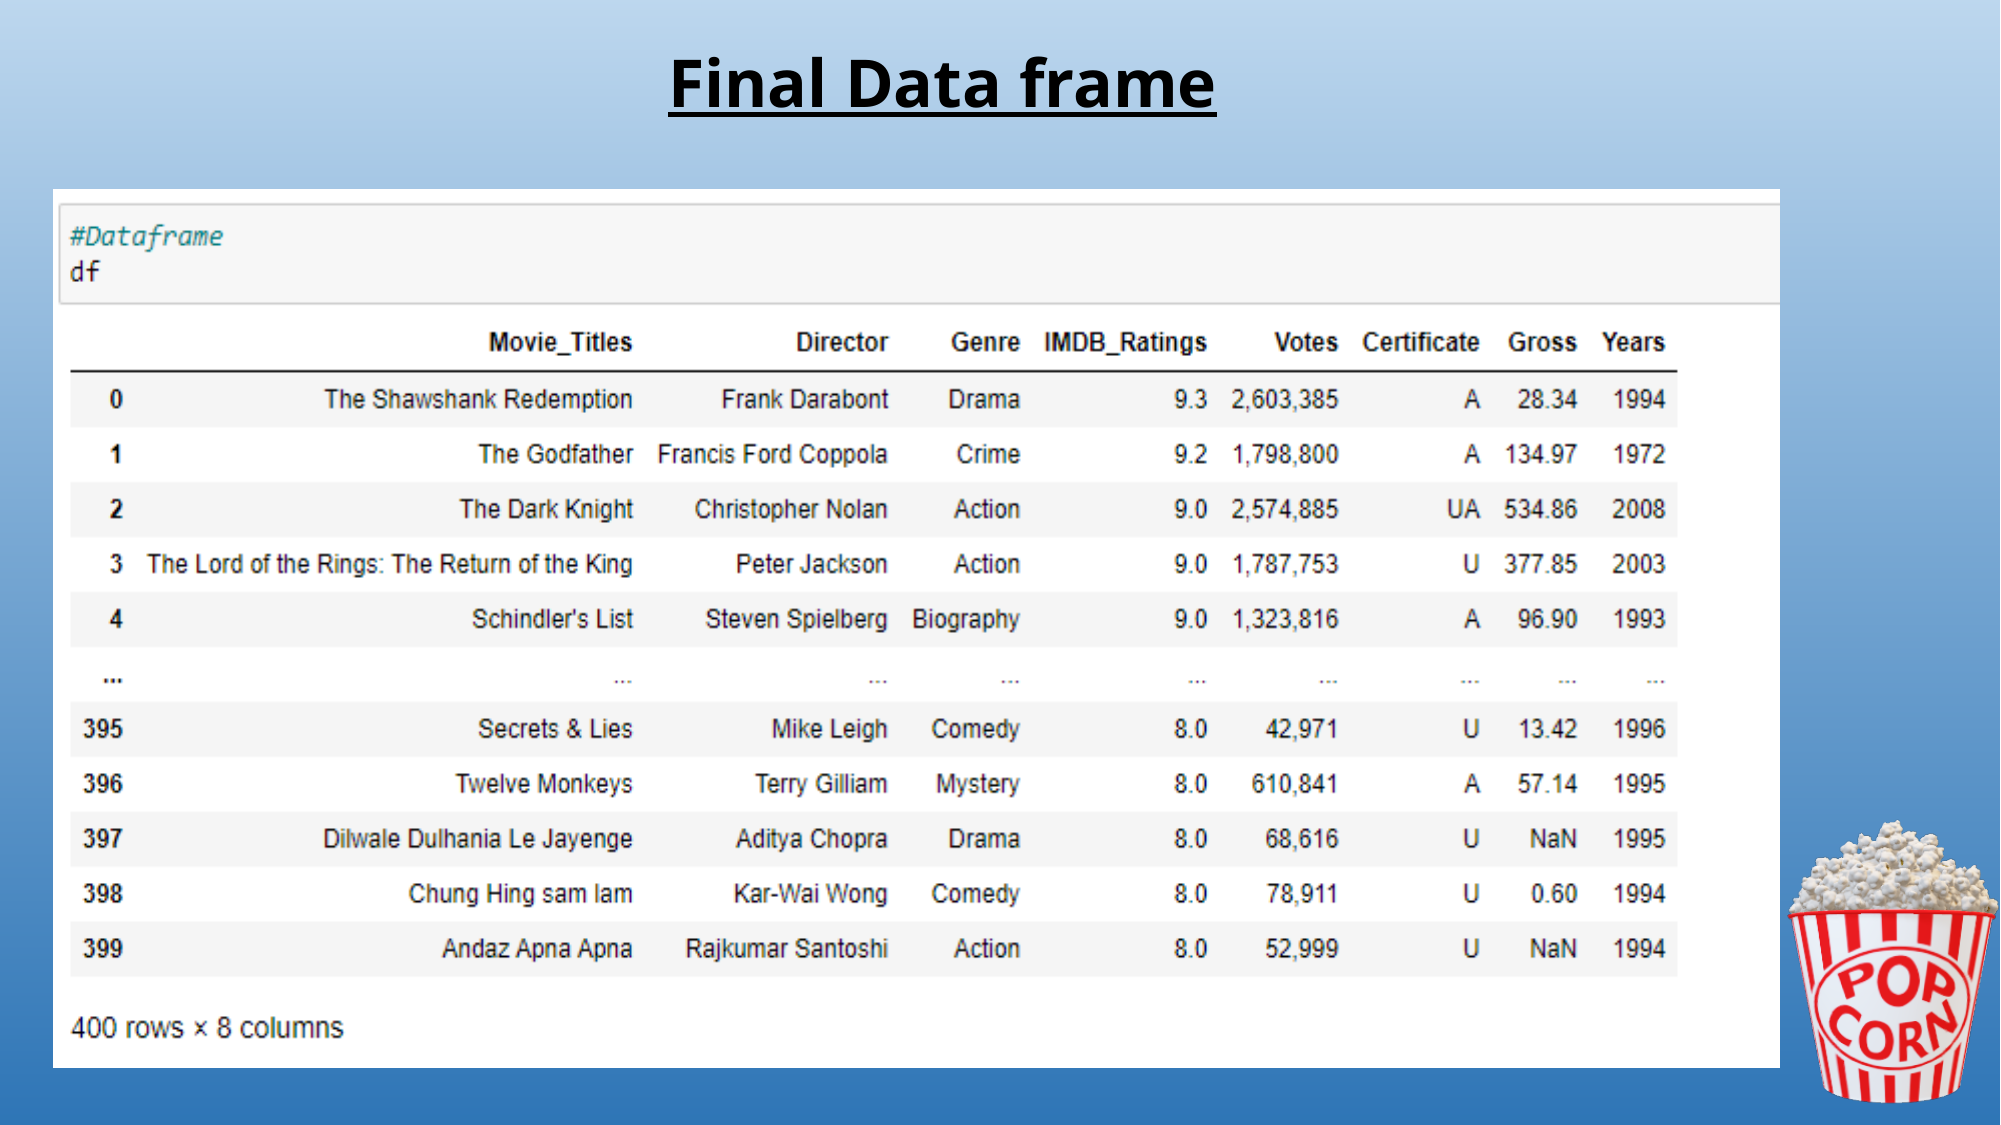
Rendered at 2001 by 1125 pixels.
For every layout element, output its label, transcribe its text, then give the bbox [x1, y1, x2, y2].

title Final Data frame [653, 41, 1347, 130]
picture [53, 189, 2000, 1109]
